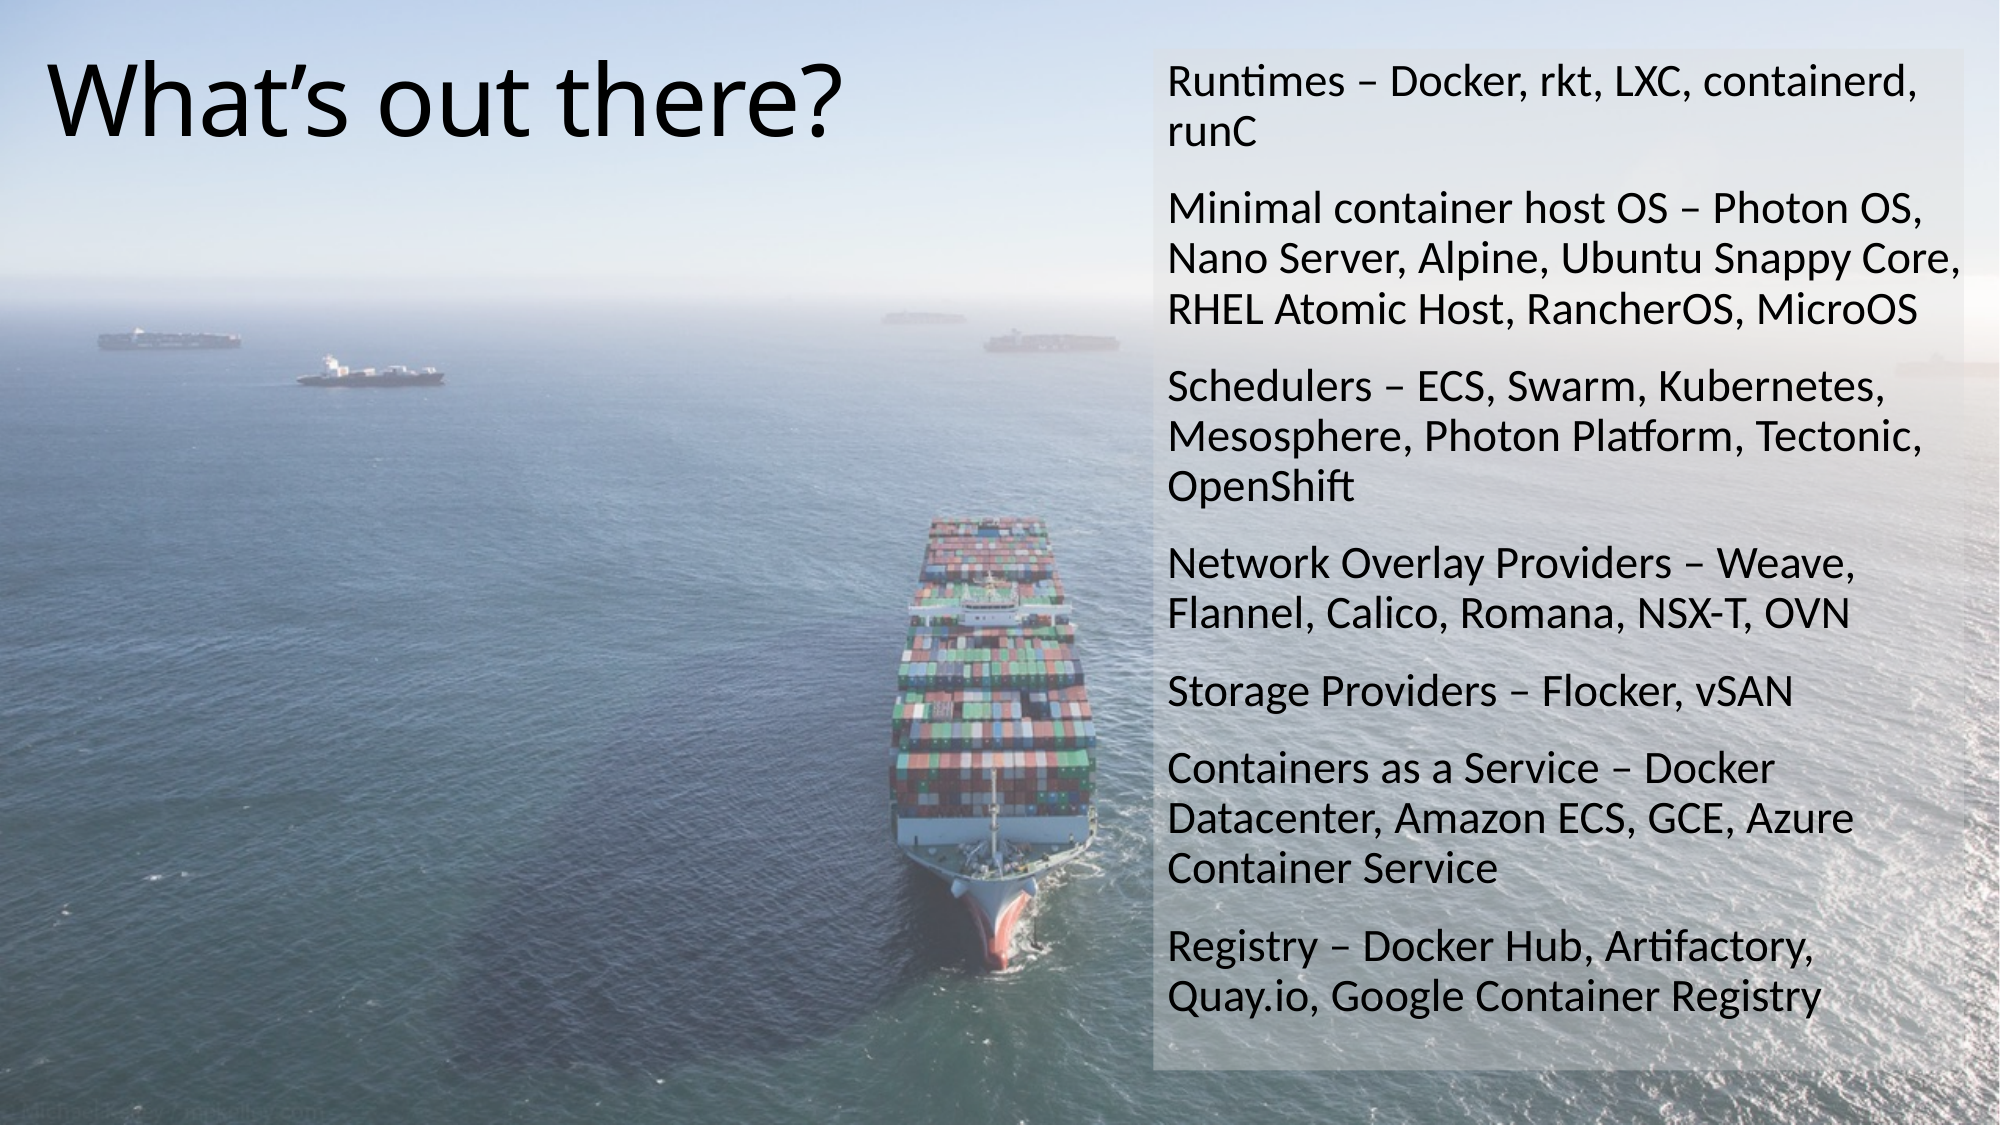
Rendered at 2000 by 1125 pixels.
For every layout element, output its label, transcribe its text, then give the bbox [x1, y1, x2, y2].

list Runtimes – Docker, rkt, LXC, containerd, runC Minimal container host OS – Photon OS, Nano Server, Alpine, Ubuntu Snappy Core, RHEL Atomic Host, RancherOS, MicroOS Schedulers – ECS, Swarm, Kubernetes, Mesosphere, Photon Platform, Tectonic, OpenShift Network Overlay Providers – Weave, Flannel, Calico, Romana, NSX-T, OVN Storage Providers – Flocker, vSAN Containers as a Service – Docker Datacenter, Amazon ECS, GCE, Azure Container Service Registry – Docker Hub, Artifactory, Quay.io, Google Container Registry [1153, 48, 1964, 1071]
title What’s out there? [31, 47, 1127, 492]
